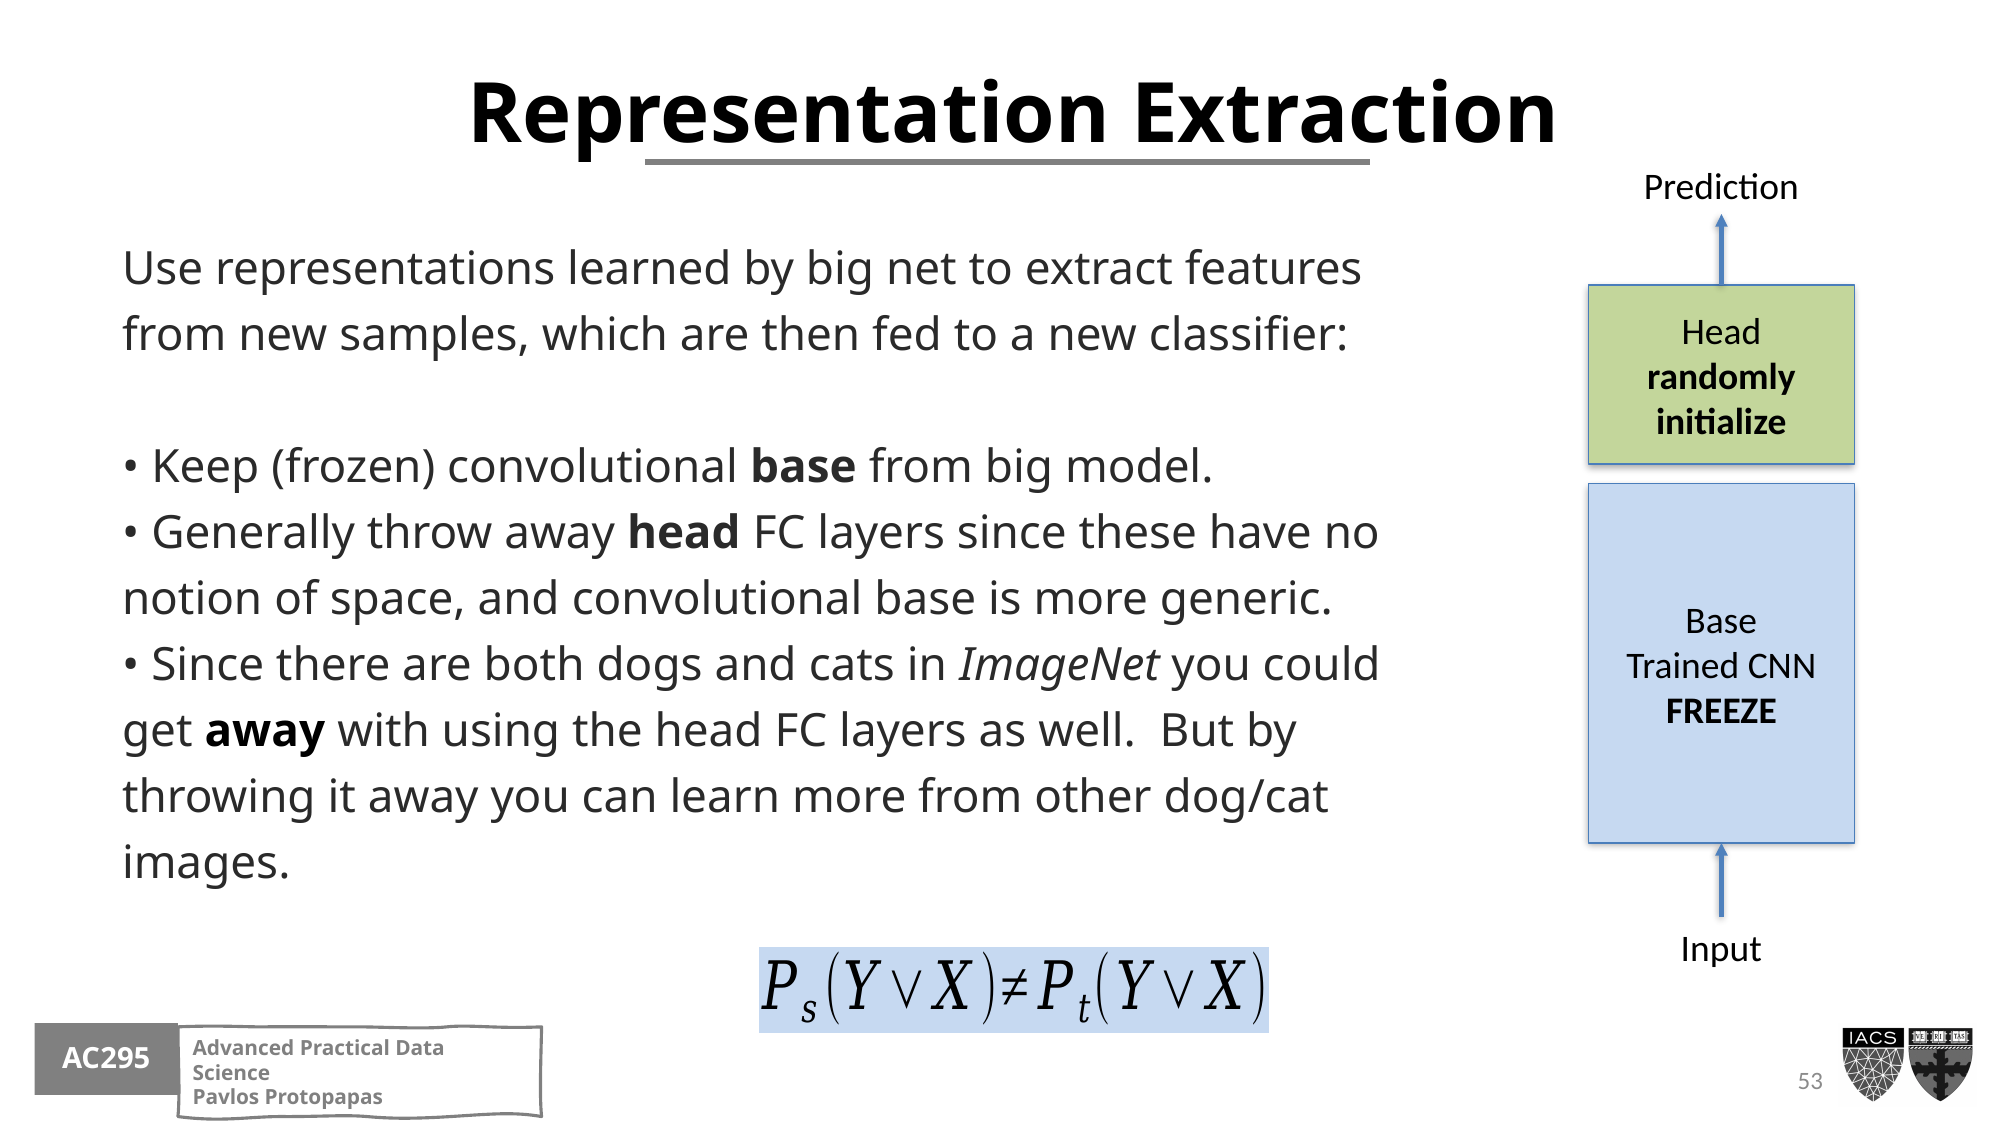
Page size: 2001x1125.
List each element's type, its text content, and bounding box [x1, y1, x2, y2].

text_box Input [1665, 916, 1777, 977]
text_box Use representations learned by big net to extract features from new samples, which are then fed to a new classifier: • Keep (frozen) convolutional base from big model. • Generally throw away head FC layers since these have no notion of space, and convolutional base is more generic. • Since there are both dogs and cats in ImageNet you could get away with using the head FC layers as well. But by throwing it away you can learn more from other dog/cat images. [107, 220, 1448, 895]
text_box Head randomly initialize [1588, 284, 1855, 465]
text_box Prediction [1629, 154, 1814, 215]
picture [1838, 1023, 1977, 1107]
text_box Base Trained CNN FREEZE [1588, 483, 1855, 844]
list Representation Extraction [190, 51, 1838, 158]
